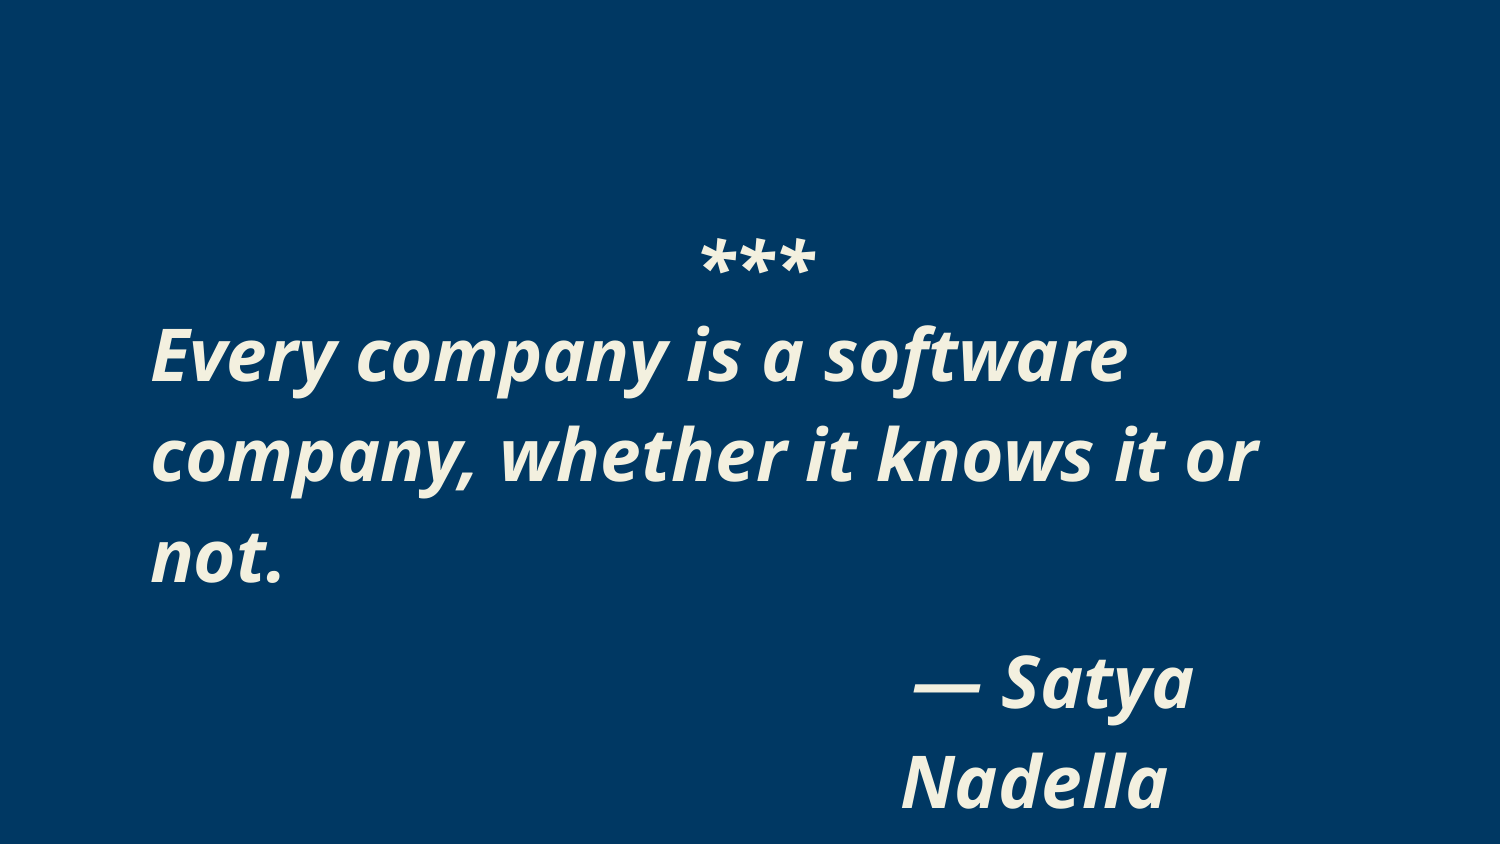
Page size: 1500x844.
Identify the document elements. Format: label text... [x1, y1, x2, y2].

text_box *** [95, 170, 1468, 310]
text_box Every company is a software company, whether it knows it or not. — Satya Nadella [87, 295, 1460, 844]
